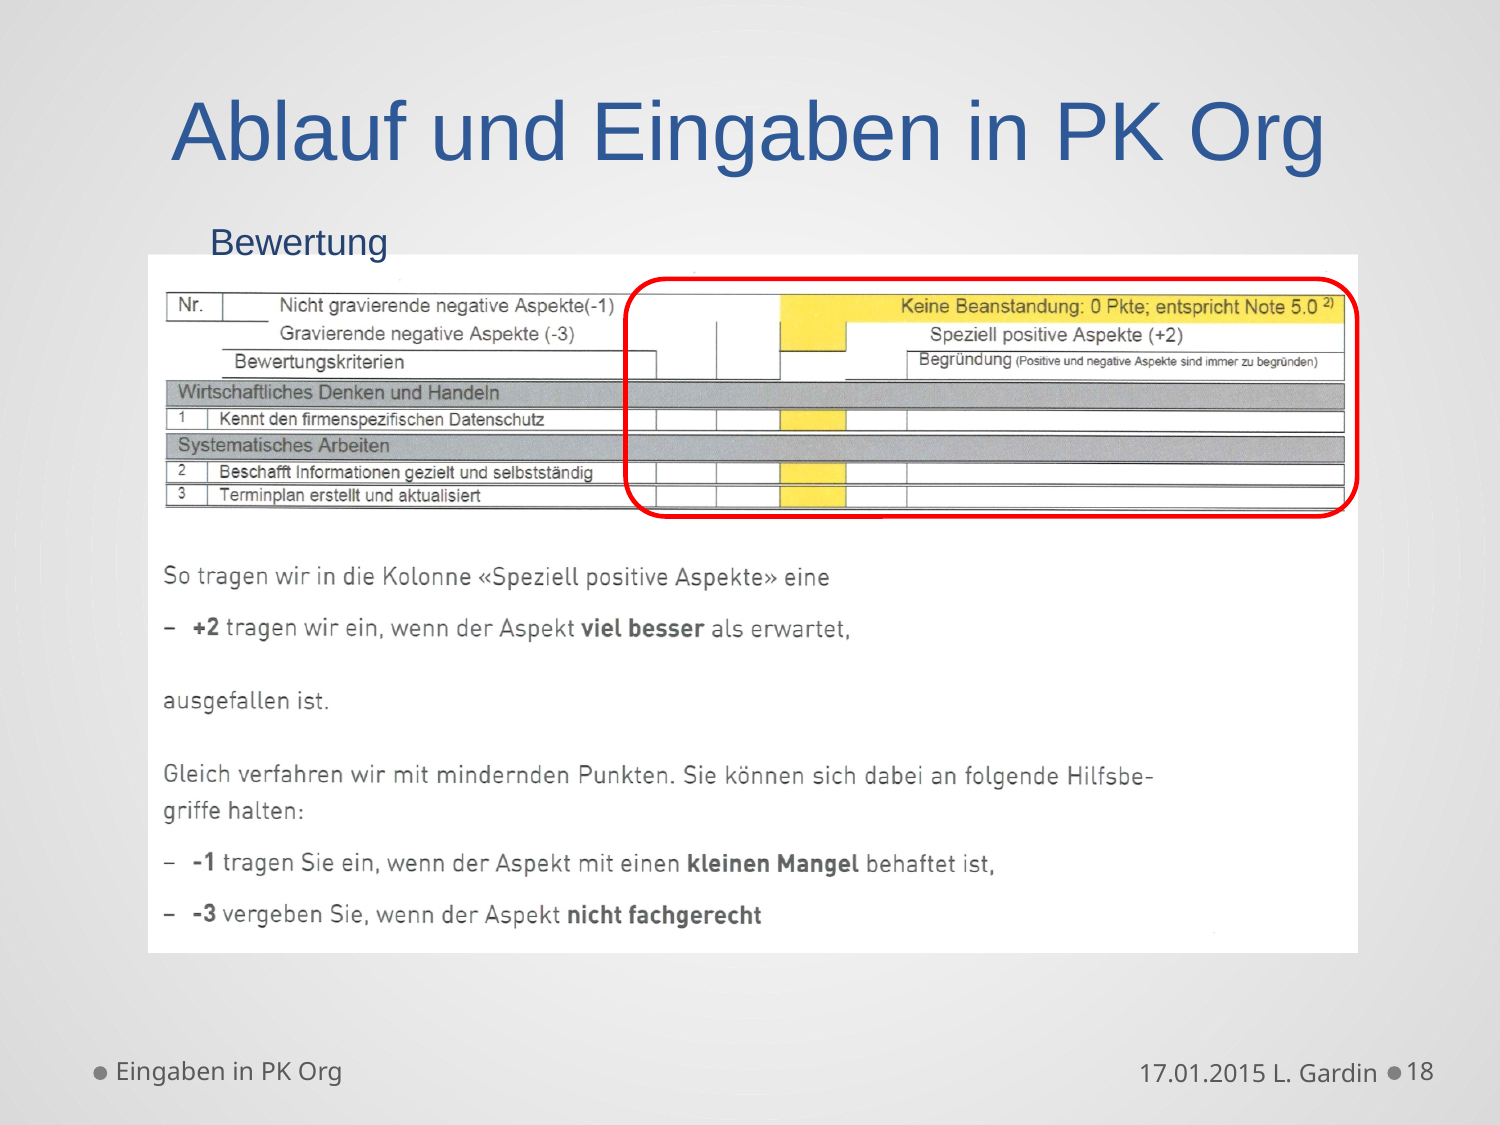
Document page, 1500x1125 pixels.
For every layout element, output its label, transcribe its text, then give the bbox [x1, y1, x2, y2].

text_box [1105, 276, 1360, 519]
footer Eingaben in PK Org [108, 1042, 397, 1103]
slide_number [1105, 1042, 1386, 1103]
text_box Bewertung [195, 210, 397, 271]
title Ablauf und Eingaben in PK Org [112, 54, 397, 185]
picture [149, 0, 1358, 1125]
slide_number 18 [1401, 1042, 1494, 1103]
title Ablauf und Eingaben in PK Org [1105, 54, 1388, 185]
